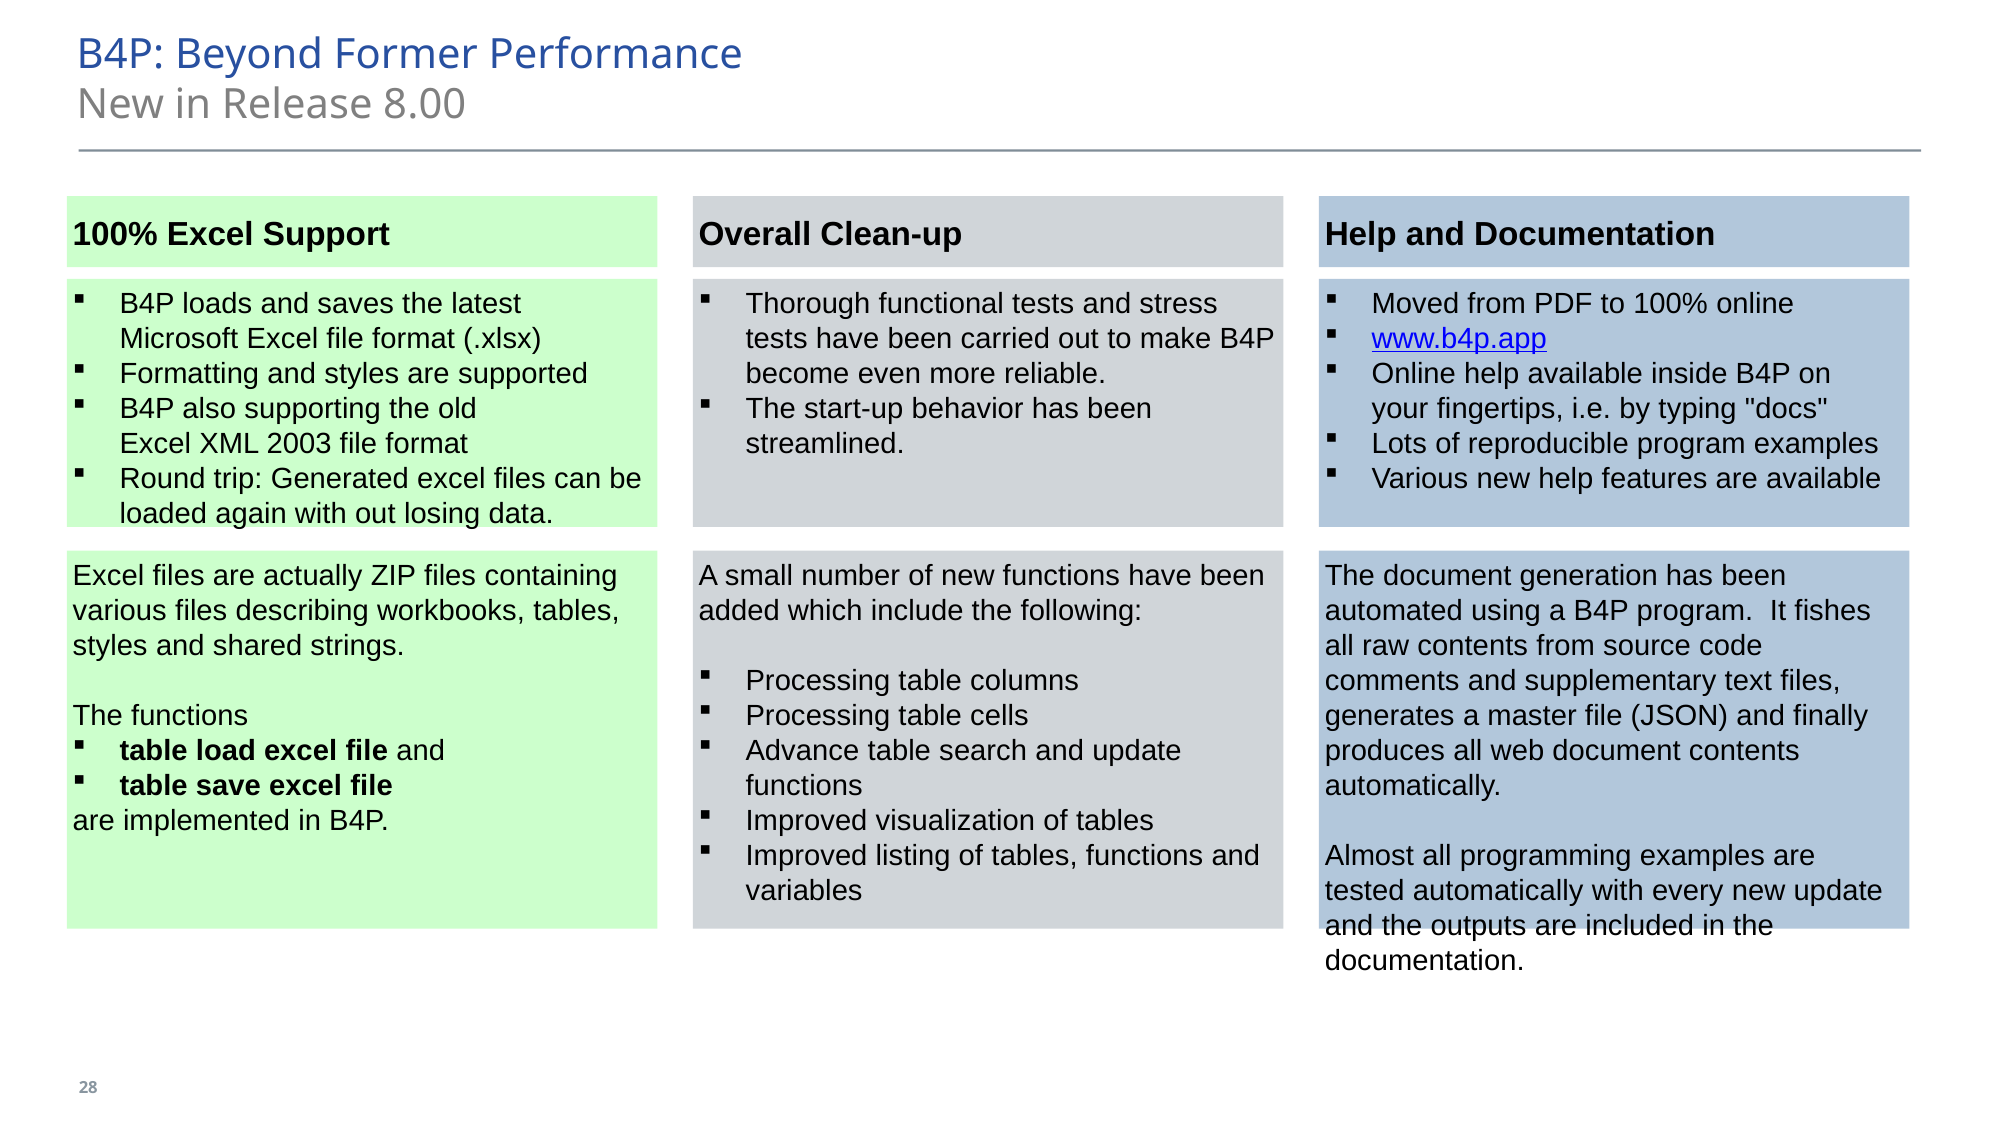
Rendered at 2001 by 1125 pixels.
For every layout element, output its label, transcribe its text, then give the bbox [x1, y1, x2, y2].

text_box A small number of new functions have been added which include the following: Processing table columns Processing table cells Advance table search and update functions Improved visualization of tables Improved listing of tables, functions and variables [691, 549, 1285, 931]
text_box Thorough functional tests and stress tests have been carried out to make B4P become even more reliable. The start-up behavior has been streamlined. [691, 277, 1285, 529]
text_box B4P loads and saves the latest Microsoft Excel file format (.xlsx) Formatting and styles are supported B4P also supporting the old Excel XML 2003 file format Round trip: Generated excel files can be loaded again with out losing data. [65, 277, 659, 529]
title B4P: Beyond Former Performance New in Release 8.00 [76, 19, 1920, 137]
text_box 100% Excel Support [65, 194, 659, 269]
text_box Overall Clean-up [691, 194, 1285, 269]
text_box Help and Documentation [1317, 194, 1912, 269]
text_box Moved from PDF to 100% online www.b4p.app Online help available inside B4P on your fingertips, i.e. by typing "docs" Lots of reproducible program examples Various new help features are available [1317, 277, 1912, 529]
text_box The document generation has been automated using a B4P program. It fishes all raw contents from source code comments and supplementary text files, generates a master file (JSON) and finally produces all web document contents automatically. Almost all programming examples are tested automatically with every new update and the outputs are included in the documentation. [1317, 549, 1912, 931]
text_box Excel files are actually ZIP files containing various files describing workbooks, tables, styles and shared strings. The functions table load excel file and table save excel file are implemented in B4P. [65, 549, 659, 931]
